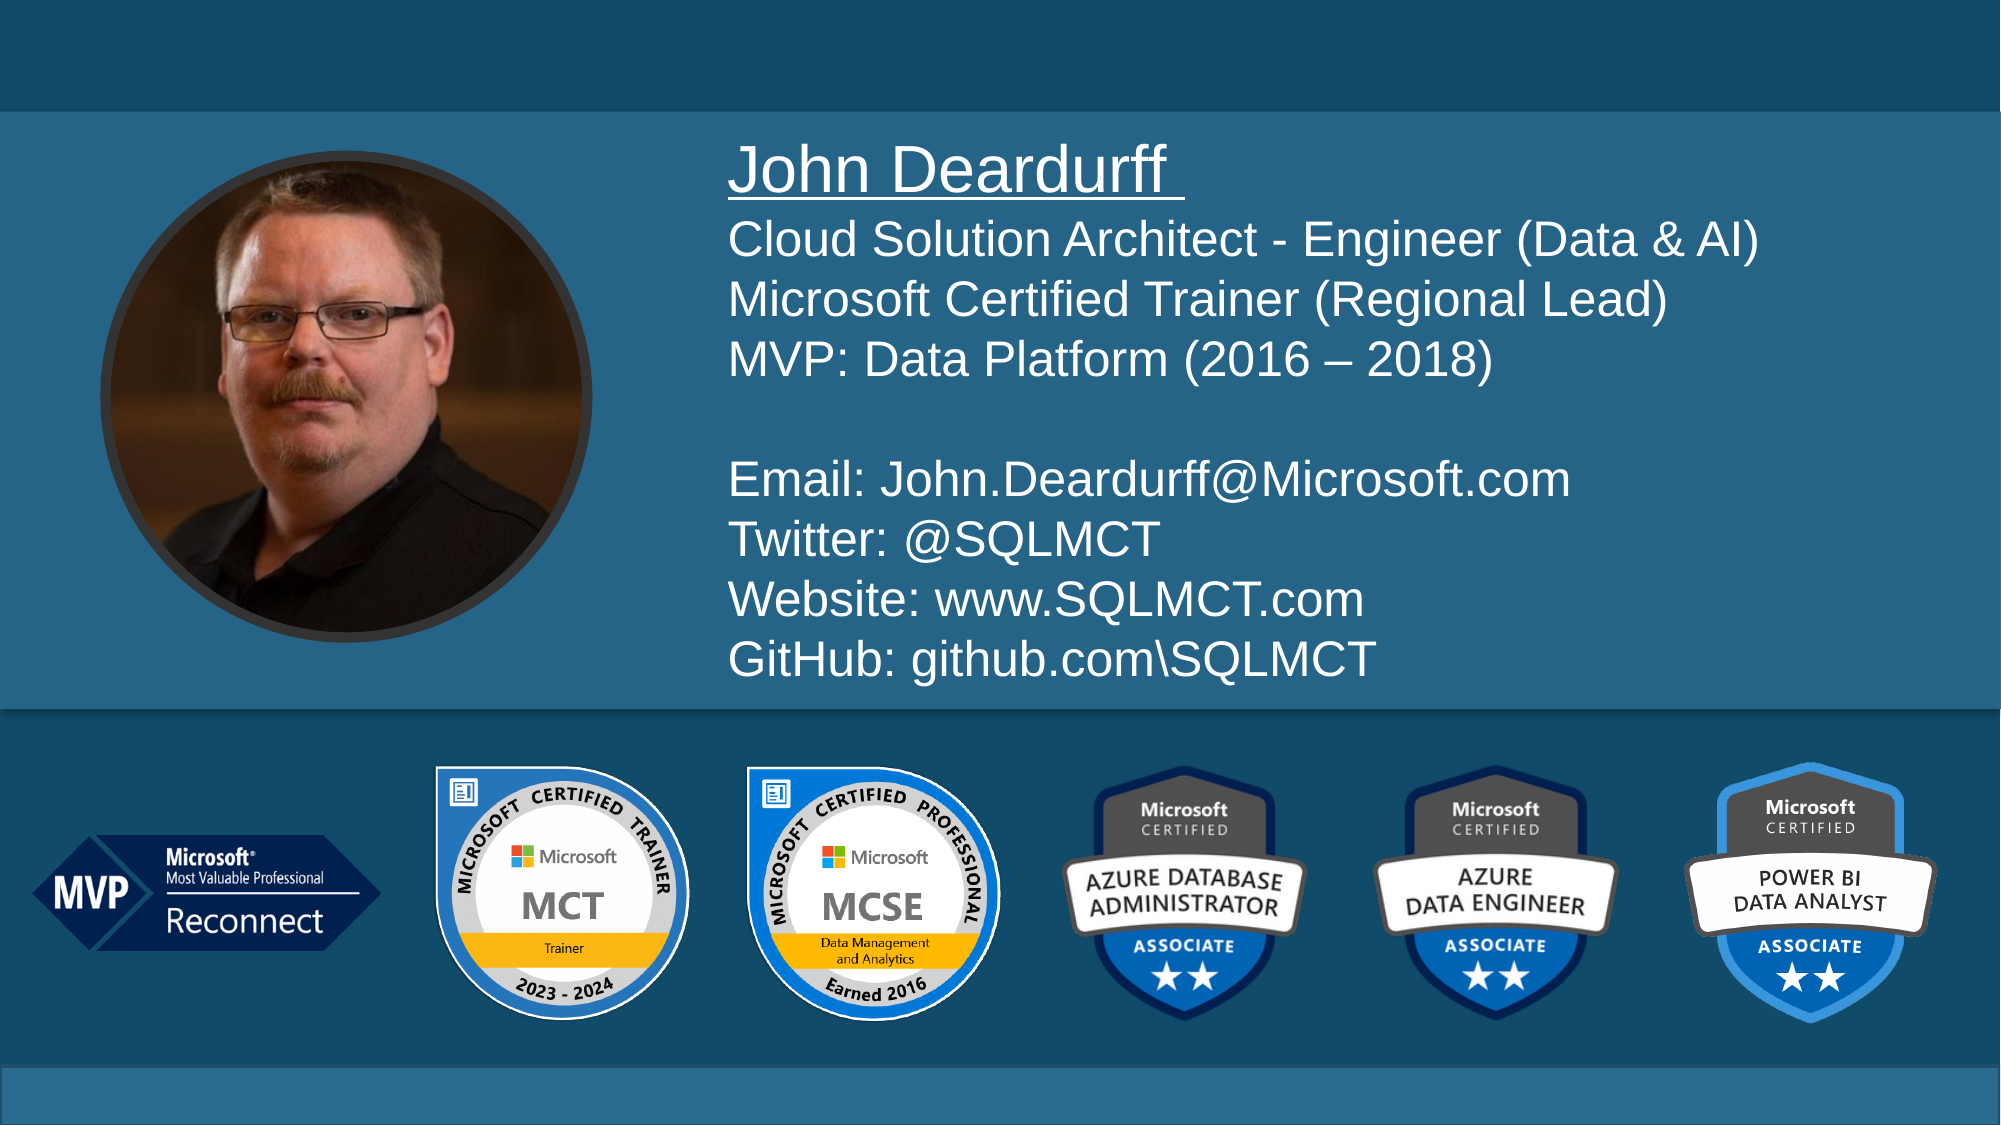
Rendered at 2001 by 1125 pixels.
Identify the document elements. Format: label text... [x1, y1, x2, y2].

picture [105, 155, 588, 638]
picture [31, 834, 381, 952]
picture [1055, 763, 1315, 1023]
picture [743, 763, 1003, 1023]
picture [1366, 763, 1626, 1023]
text_box John Deardurff Cloud Solution Architect - Engineer (Data & AI) Microsoft Certified Trainer (Regional Lead) MVP: Data Platform (2016 – 2018) Email: John.Deardurff@Microsoft.com Twitter: @SQLMCT Website: www.SQLMCT.com GitHub: github.com\SQLMCT [712, 118, 2000, 694]
picture [432, 763, 692, 1023]
picture [1677, 759, 1945, 1027]
